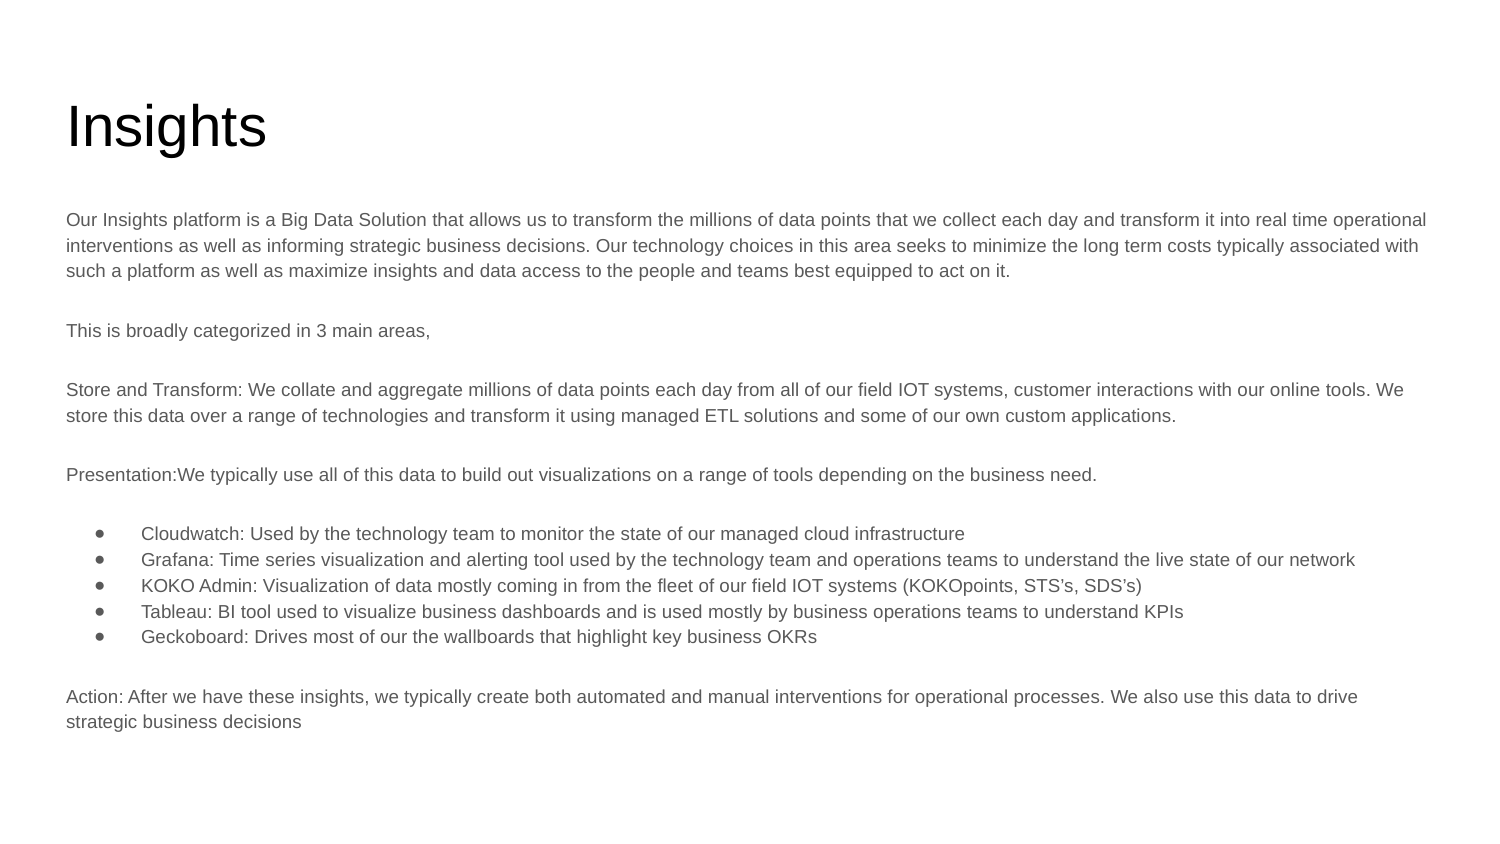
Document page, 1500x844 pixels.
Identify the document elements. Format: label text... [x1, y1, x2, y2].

list Our Insights platform is a Big Data Solution that allows us to transform the millions of data points that we collect each day and transform it into real time operational interventions as well as informing strategic business decisions. Our technology choices in this area seeks to minimize the long term costs typically associated with such a platform as well as maximize insights and data access to the people and teams best equipped to act on it. This is broadly categorized in 3 main areas, Store and Transform: We collate and aggregate millions of data points each day from all of our field IOT systems, customer interactions with our online tools. We store this data over a range of technologies and transform it using managed ETL solutions and some of our own custom applications. Presentation:We typically use all of this data to build out visualizations on a range of tools depending on the business need. Cloudwatch: Used by the technology team to monitor the state of our managed cloud infrastructure Grafana: Time series visualization and alerting tool used by the technology team and operations teams to understand the live state of our network KOKO Admin: Visualization of data mostly coming in from the fleet of our field IOT systems (KOKOpoints, STS’s, SDS’s) Tableau: BI tool used to visualize business dashboards and is used mostly by business operations teams to understand KPIs Geckoboard: Drives most of our the wallboards that highlight key business OKRs Action: After we have these insights, we typically create both automated and manual interventions for operational processes. We also use this data to drive strategic business decisions [51, 189, 1449, 750]
title Insights [51, 72, 1449, 167]
